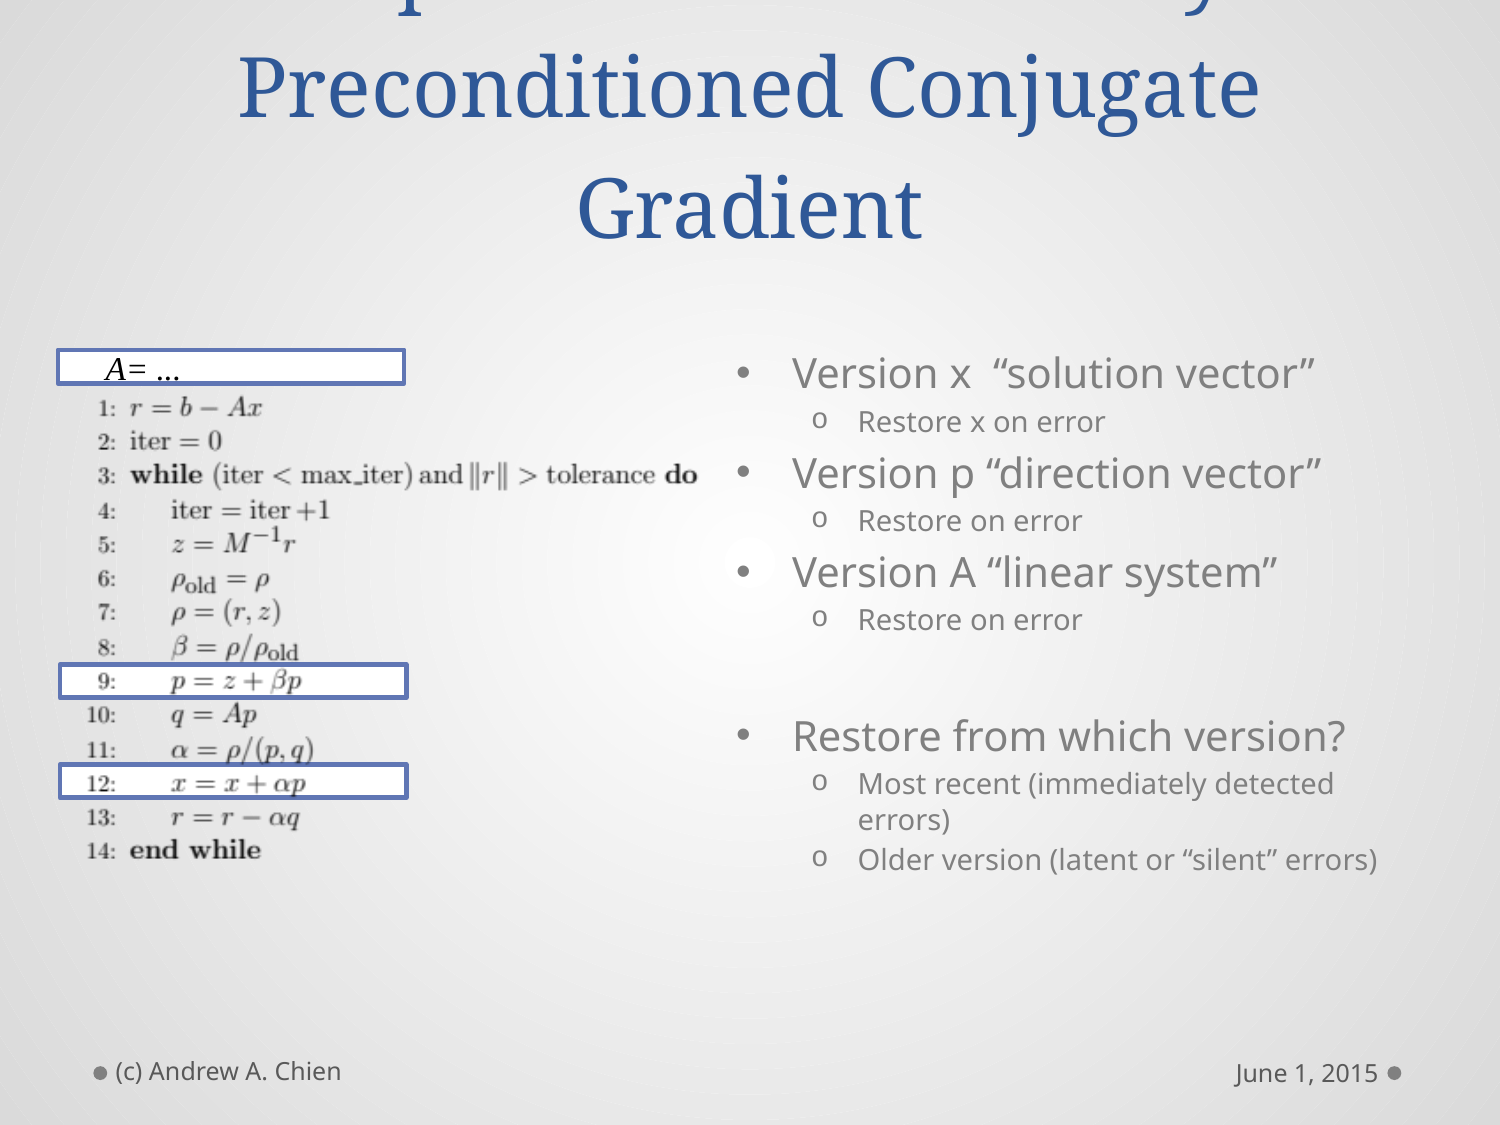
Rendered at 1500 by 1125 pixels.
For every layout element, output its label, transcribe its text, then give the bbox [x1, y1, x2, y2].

list Version x “solution vector” Restore x on error Version p “direction vector” Restore on error Version A “linear system” Restore on error Restore from which version? Most recent (immediately detected errors) Older version (latent or “silent” errors) [729, 339, 1423, 969]
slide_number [1043, 1042, 1386, 1103]
footer (c) Andrew A. Chien [108, 1042, 812, 1103]
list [59, 262, 724, 1006]
title Simple Version Recovery: Preconditioned Conjugate Gradient [75, 0, 1425, 263]
